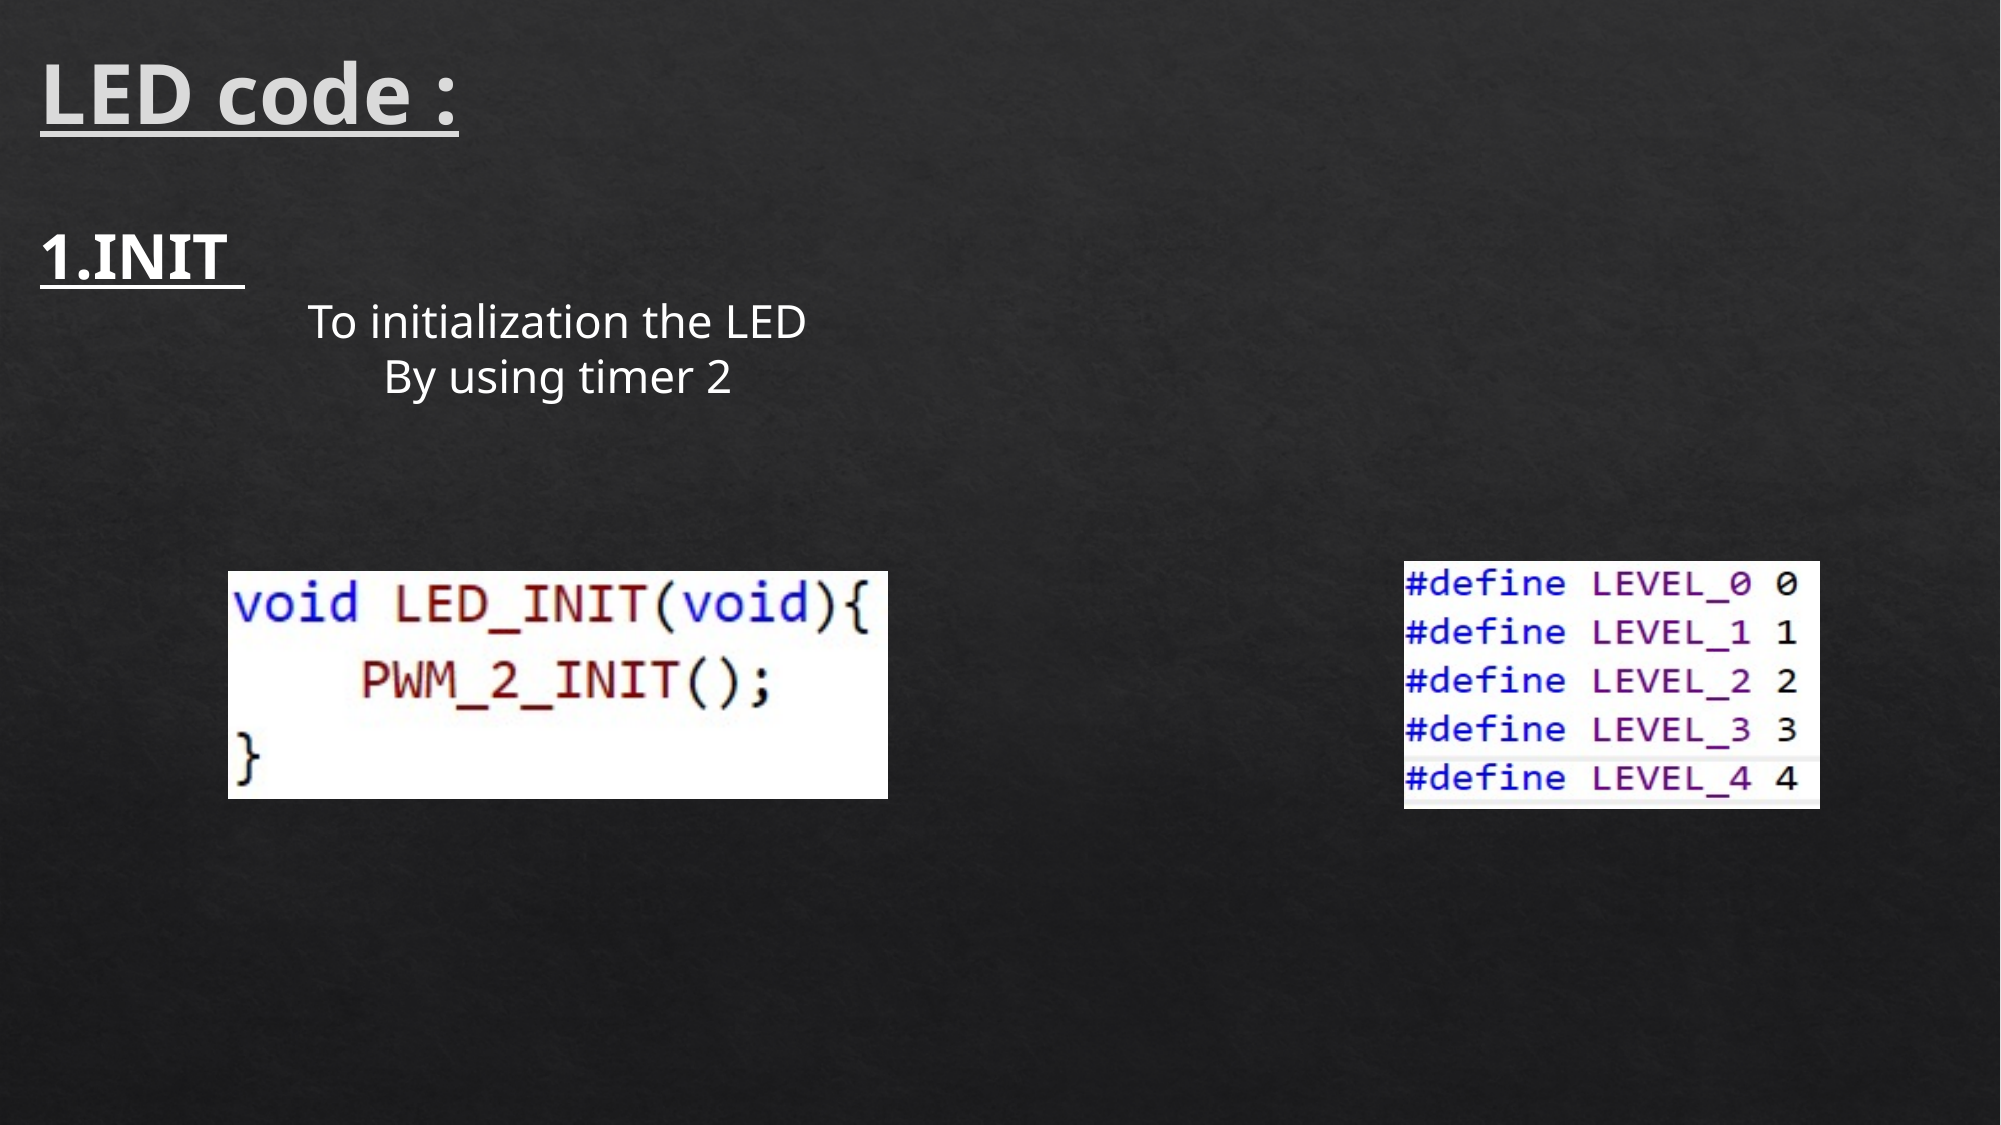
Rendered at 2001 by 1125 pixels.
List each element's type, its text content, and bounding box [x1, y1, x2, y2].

text_box LED code : [25, 33, 1424, 149]
picture [228, 571, 888, 799]
text_box 1.INIT To initialization the LED By using timer 2 [25, 210, 1091, 410]
picture [1404, 561, 1820, 809]
